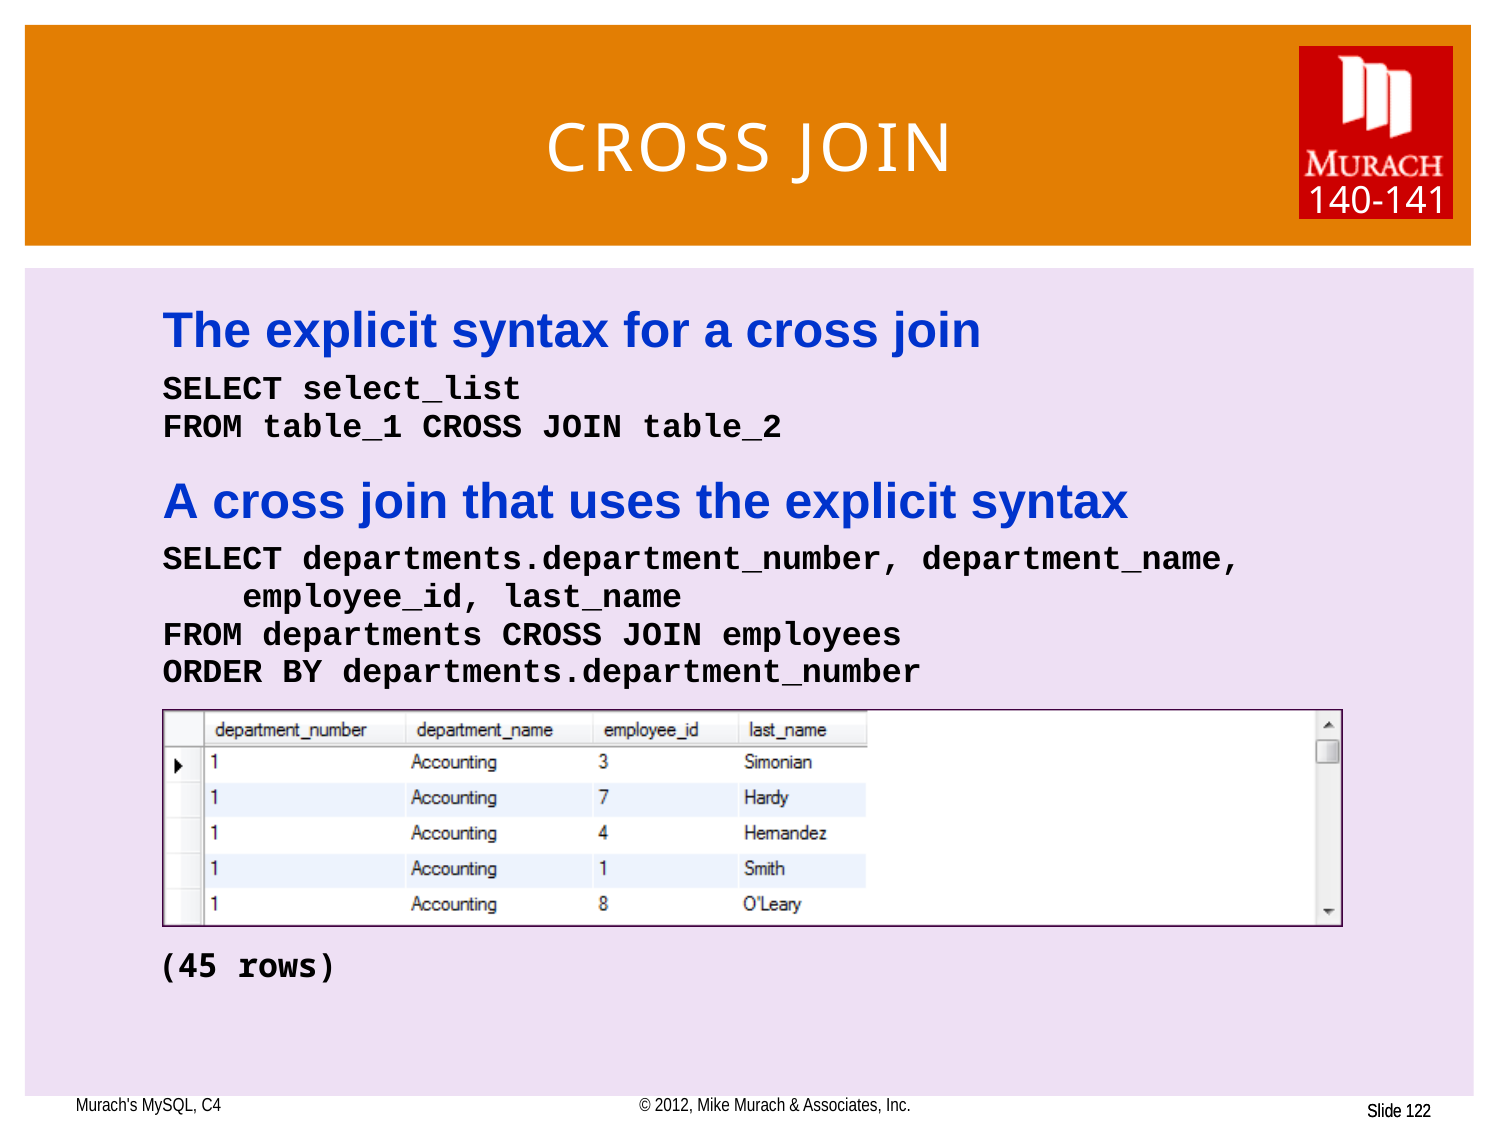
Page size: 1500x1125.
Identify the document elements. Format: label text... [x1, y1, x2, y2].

slide_number Murach's MySQL, C4 [60, 1081, 411, 1125]
footer © 2012, Mike Murach & Associates, Inc. [500, 1081, 1050, 1125]
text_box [157, 937, 1348, 1015]
title CROSS JOIN [62, 58, 1287, 232]
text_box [162, 301, 1363, 741]
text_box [1292, 46, 1464, 230]
picture [162, 709, 1344, 927]
